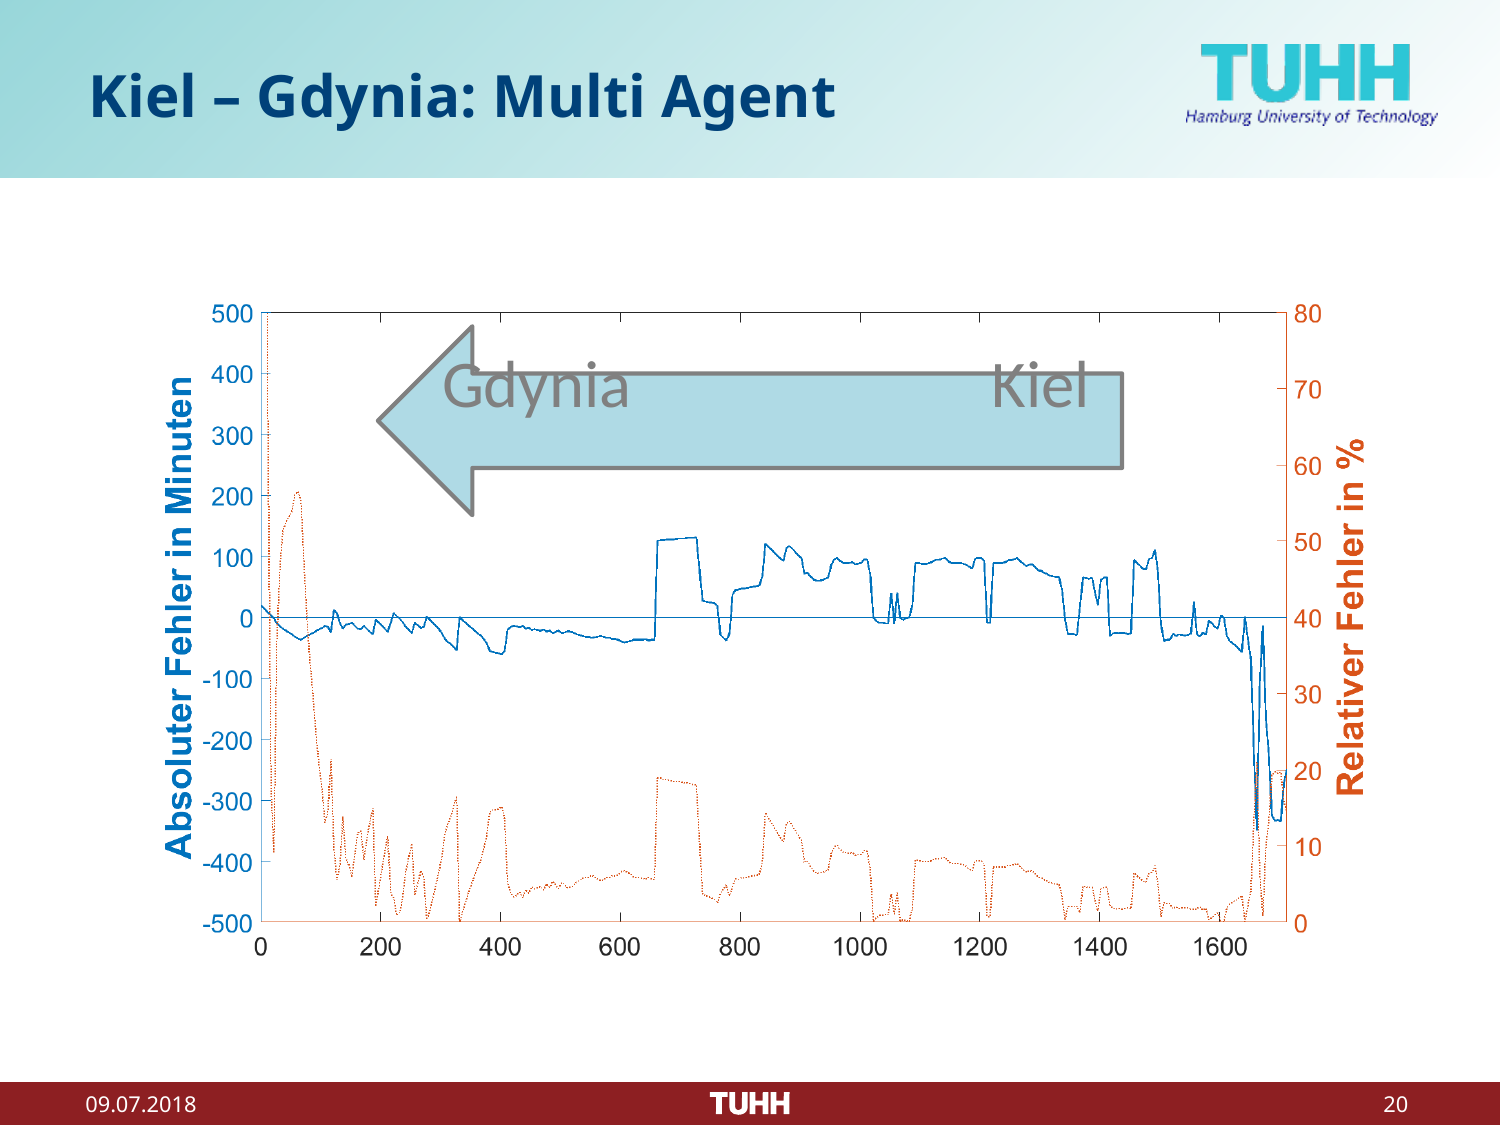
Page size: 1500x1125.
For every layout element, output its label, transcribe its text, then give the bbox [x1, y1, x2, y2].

picture [88, 256, 1412, 1004]
picture [0, 1082, 1500, 1125]
picture [1186, 44, 1438, 126]
list Kiel – Gdynia: Multi Agent [88, 59, 939, 130]
